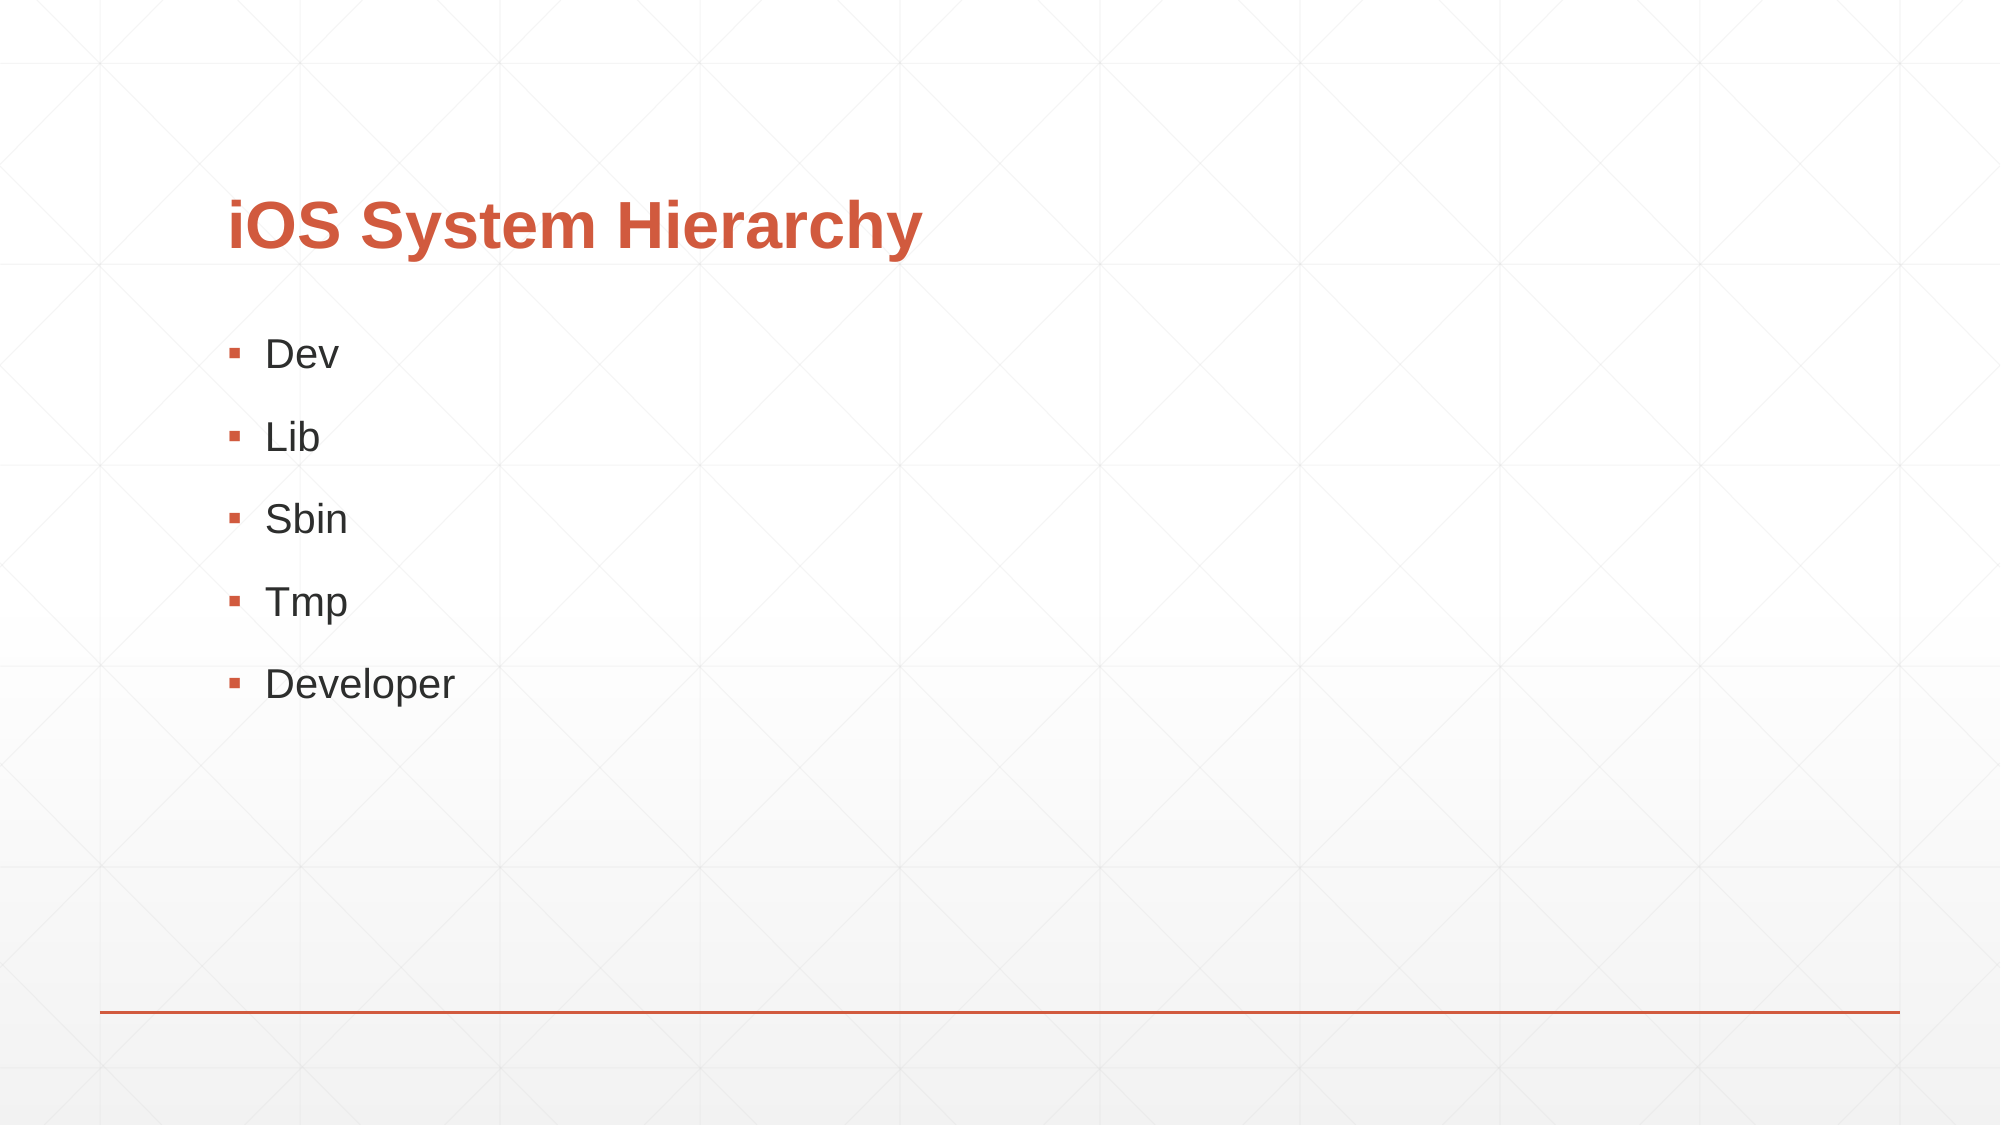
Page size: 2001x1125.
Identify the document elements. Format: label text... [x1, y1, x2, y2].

list Dev Lib Sbin Tmp Developer [212, 324, 1788, 950]
title iOS System Hierarchy [212, 82, 1788, 271]
